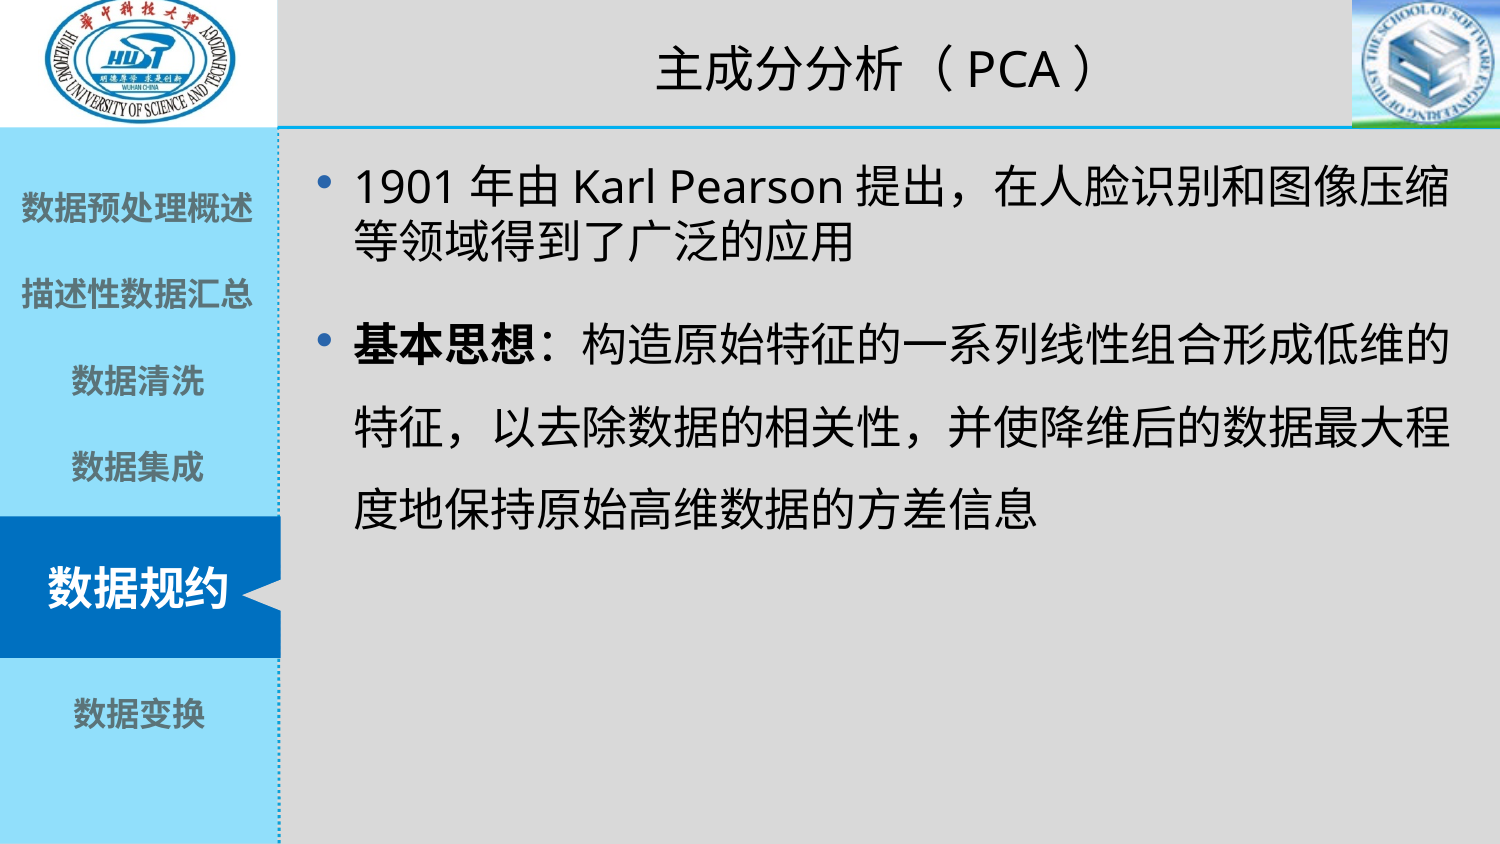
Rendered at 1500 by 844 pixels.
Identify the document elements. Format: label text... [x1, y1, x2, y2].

picture [38, 0, 242, 127]
text_box 主成分分析（PCA） [277, 0, 1500, 127]
text_box 1901年由Karl Pearson提出，在人脸识别和图像压缩等领域得到了广泛的应用 基本思想：构造原始特征的一系列线性组合形成低维的特征，以去除数据的相关性，并使降维后的数据最大程度地保持原始高维数据的方差信息 [301, 150, 1483, 576]
